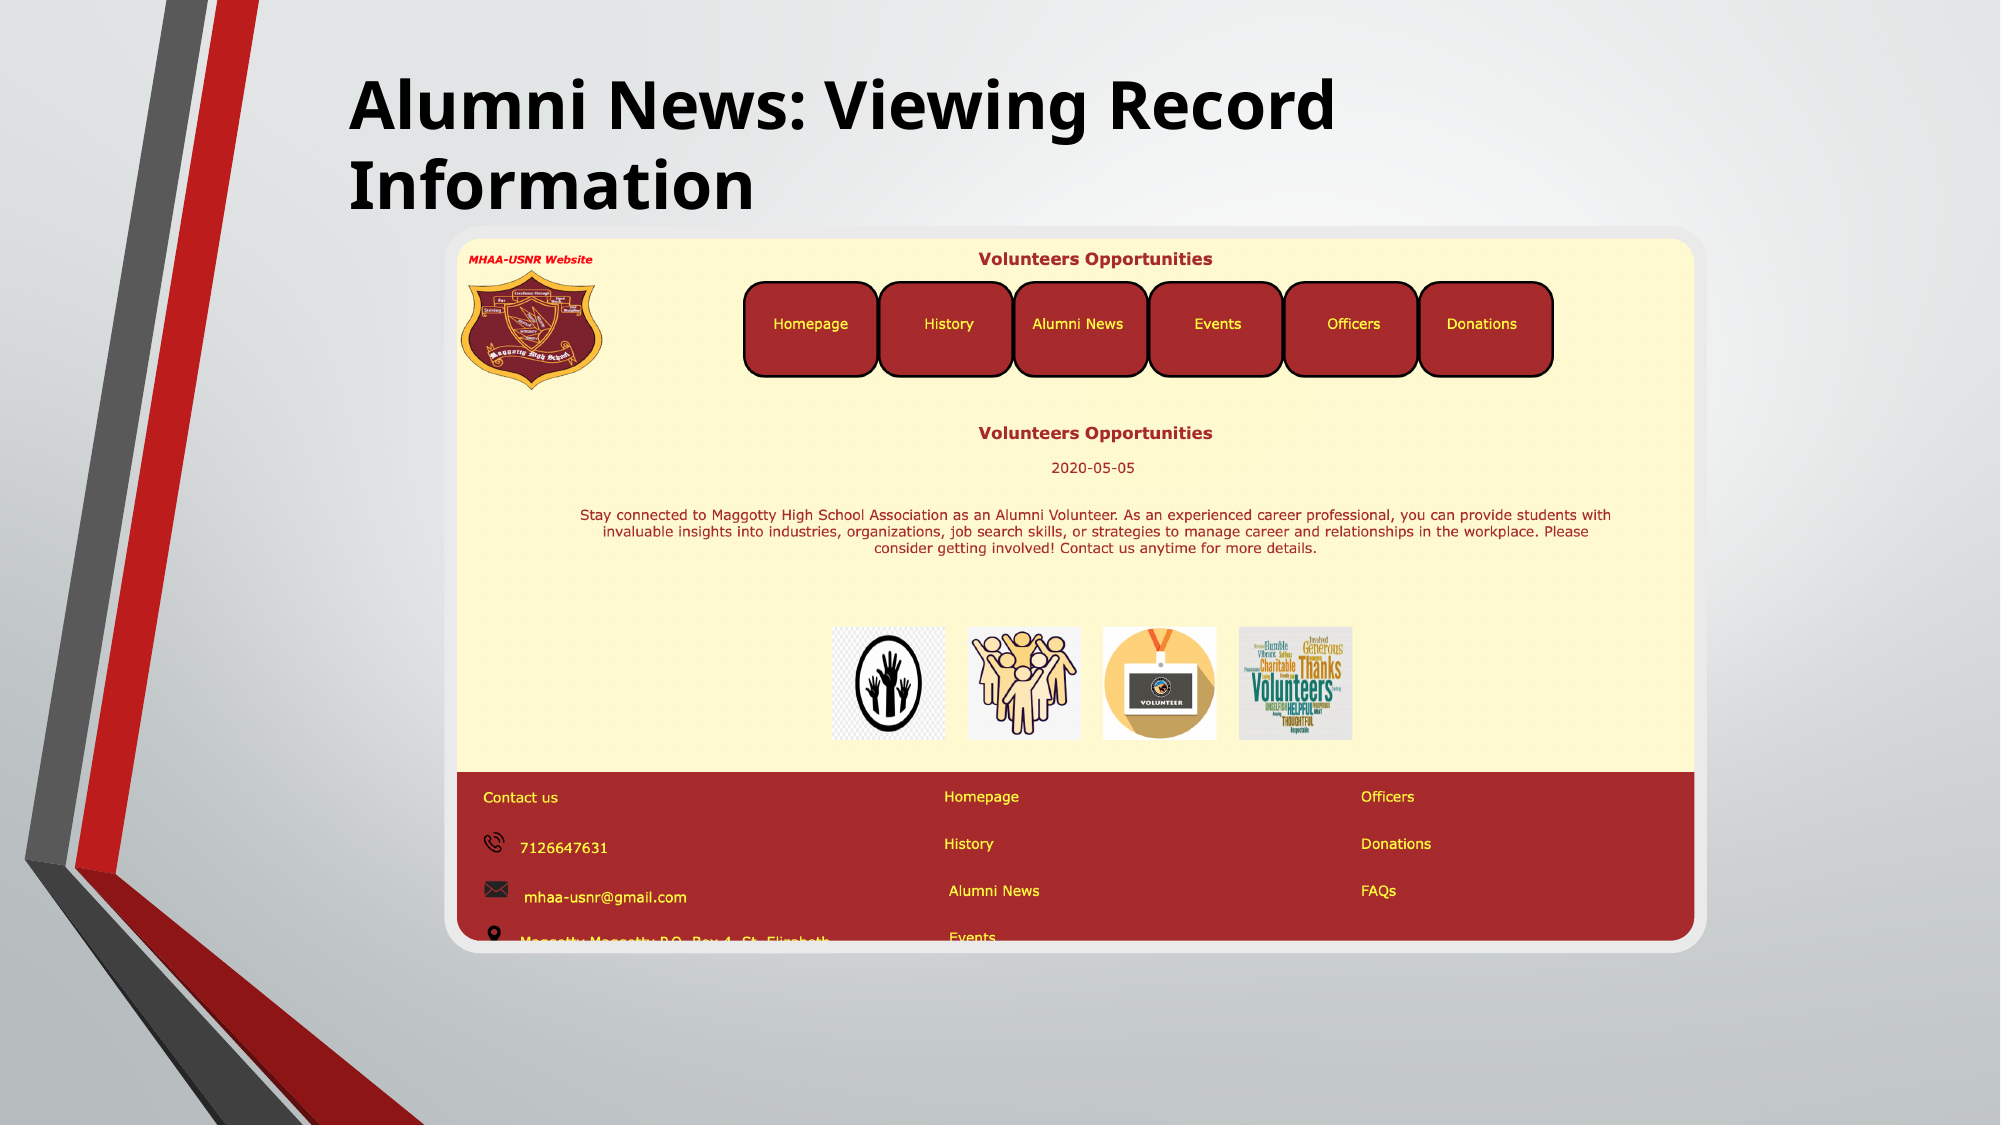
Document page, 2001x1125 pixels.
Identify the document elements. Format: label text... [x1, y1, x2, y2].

picture [450, 232, 1701, 948]
text_box Alumni News: Viewing Record Information [334, 55, 1689, 231]
